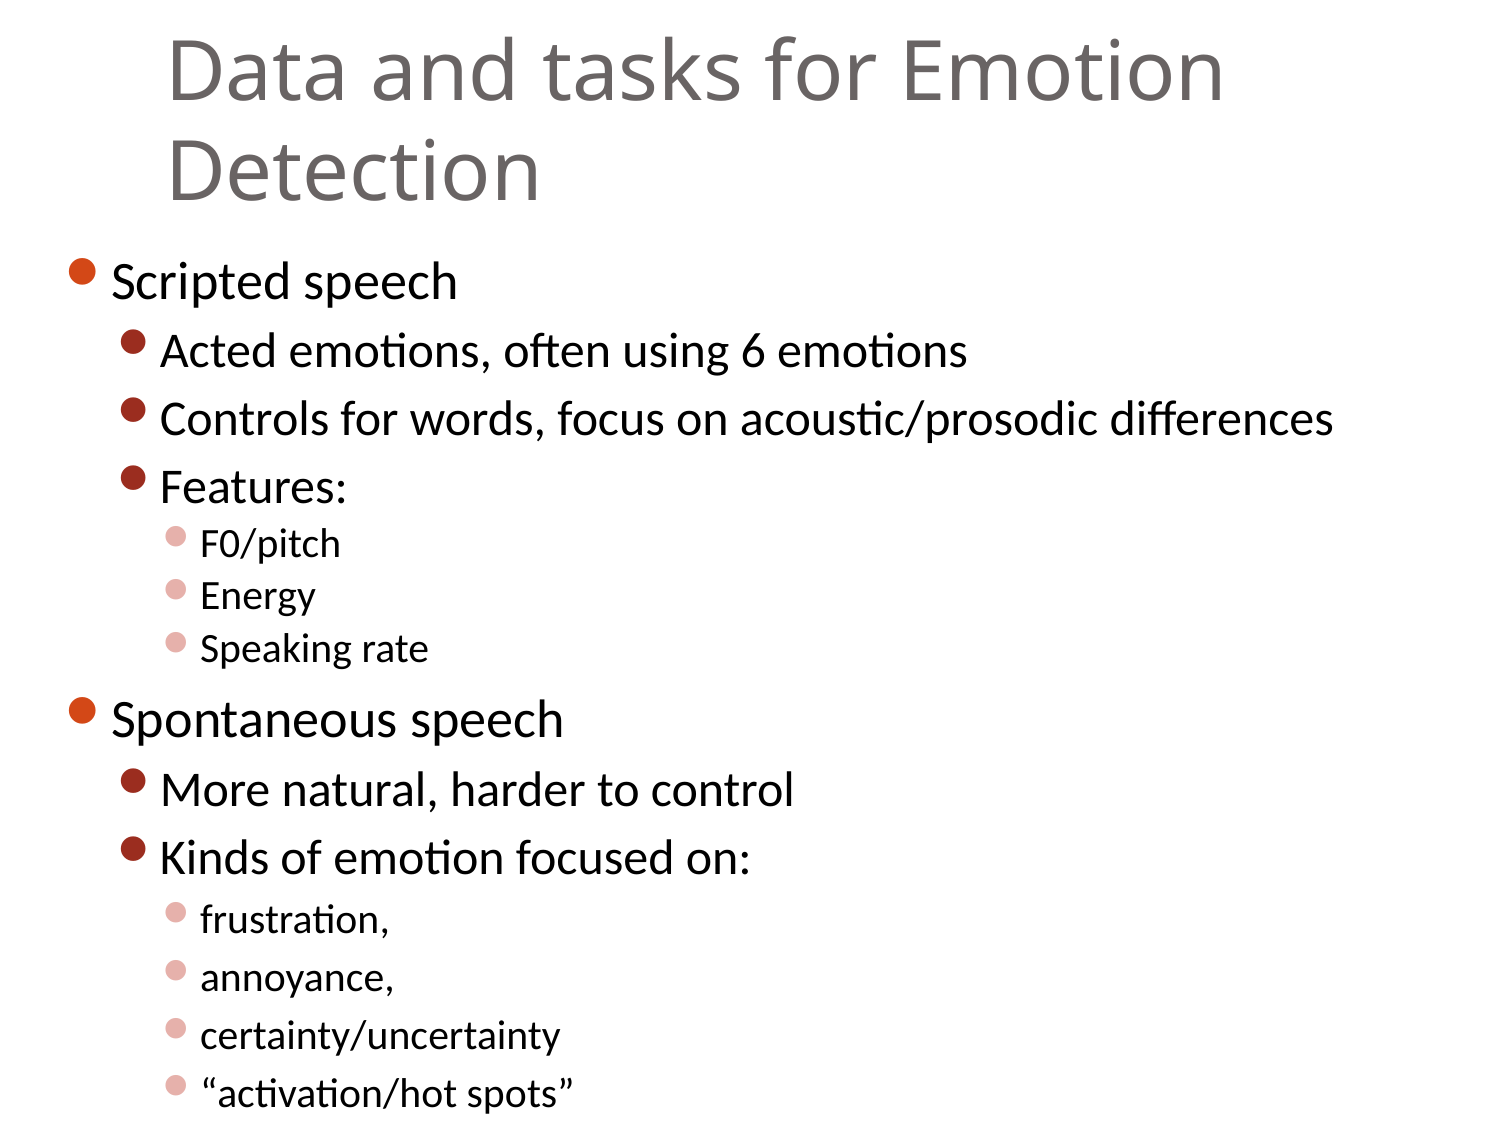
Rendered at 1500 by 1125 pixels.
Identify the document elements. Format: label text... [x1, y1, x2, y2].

list Scripted speech Acted emotions, often using 6 emotions Controls for words, focus on acoustic/prosodic differences Features: F0/pitch Energy Speaking rate Spontaneous speech More natural, harder to control Kinds of emotion focused on: frustration, annoyance, certainty/uncertainty “activation/hot spots” [49, 237, 1426, 988]
title Data and tasks for Emotion Detection [149, 44, 1426, 233]
